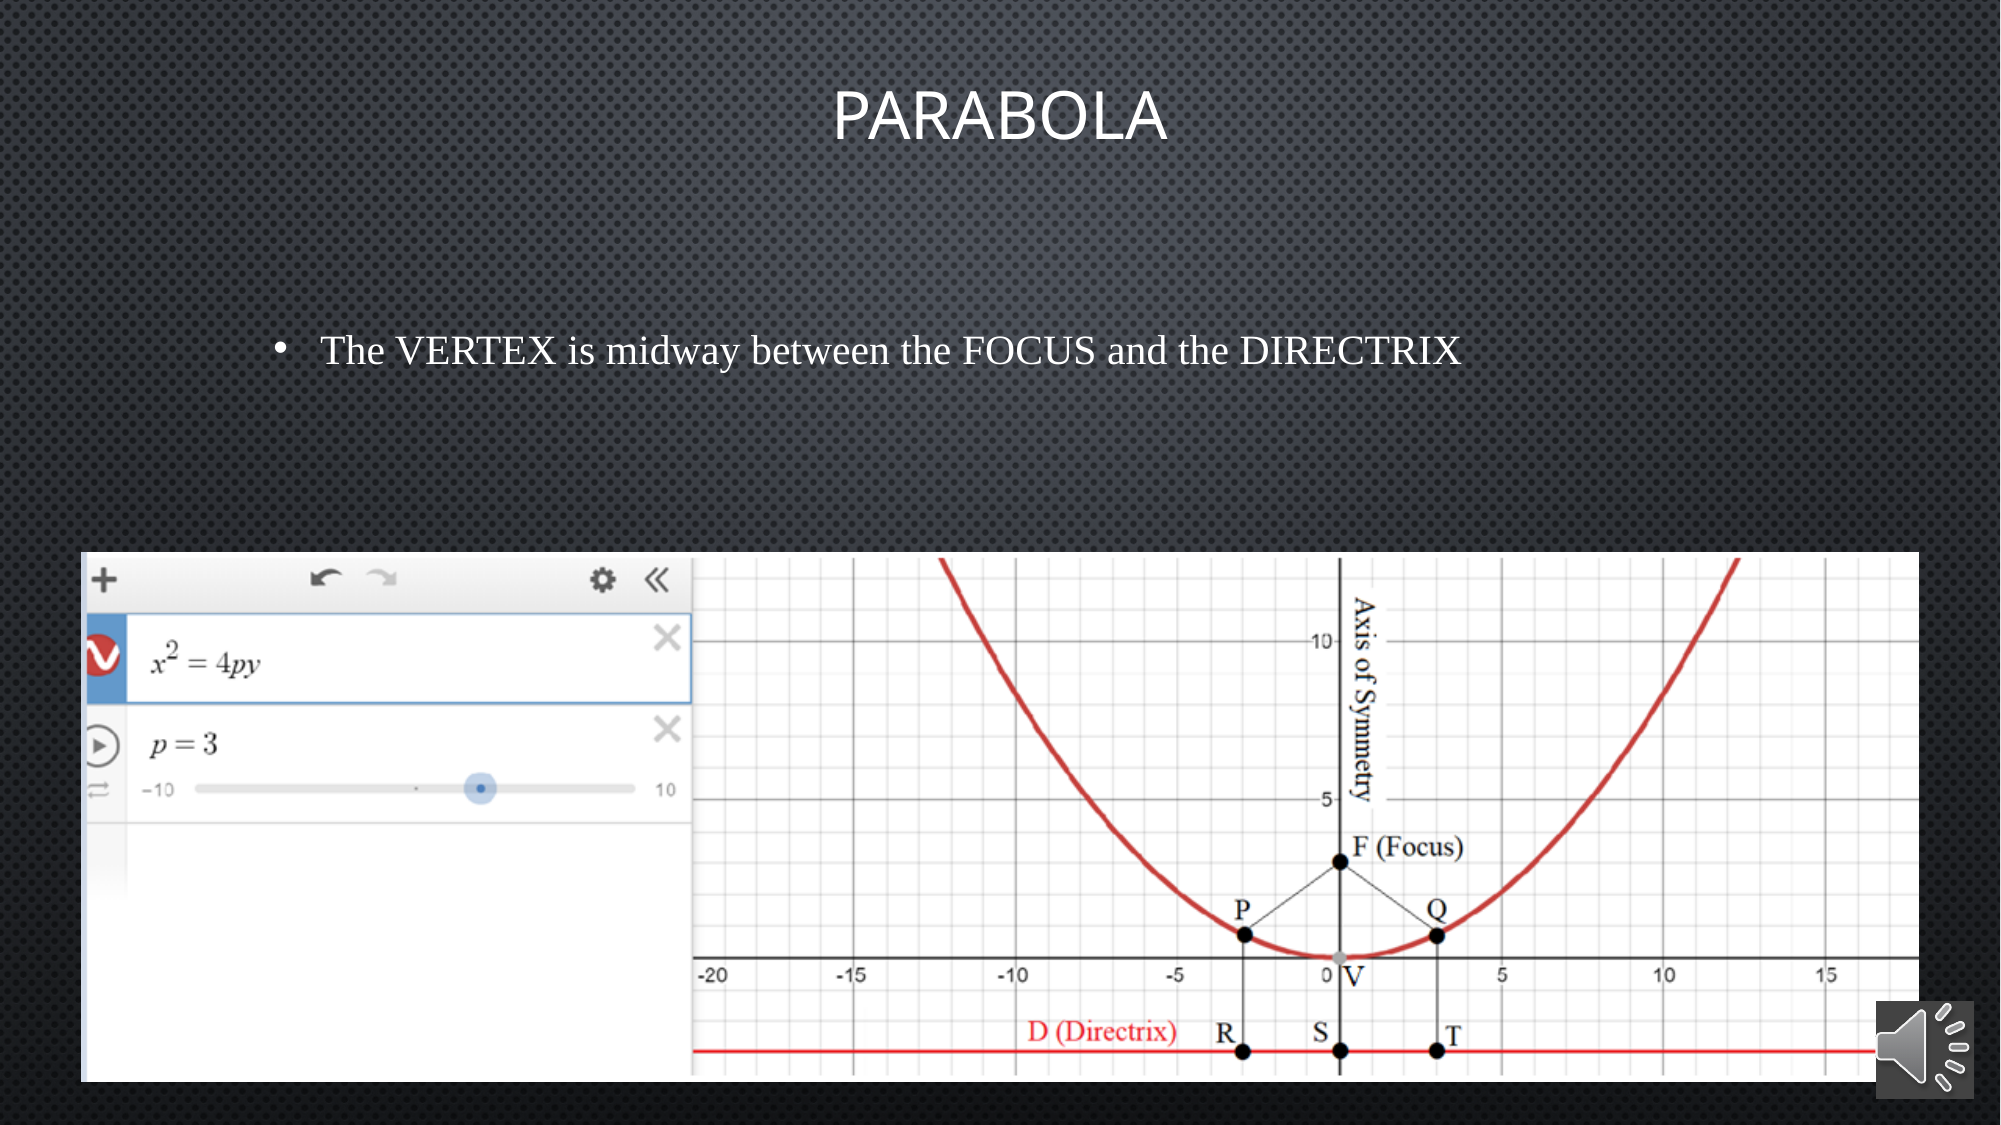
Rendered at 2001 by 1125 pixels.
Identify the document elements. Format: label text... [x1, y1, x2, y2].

list The VERTEX is midway between the FOCUS and the DIRECTRIX [108, 129, 1892, 552]
title Parabola [184, 12, 1816, 129]
picture [80, 552, 1976, 1101]
